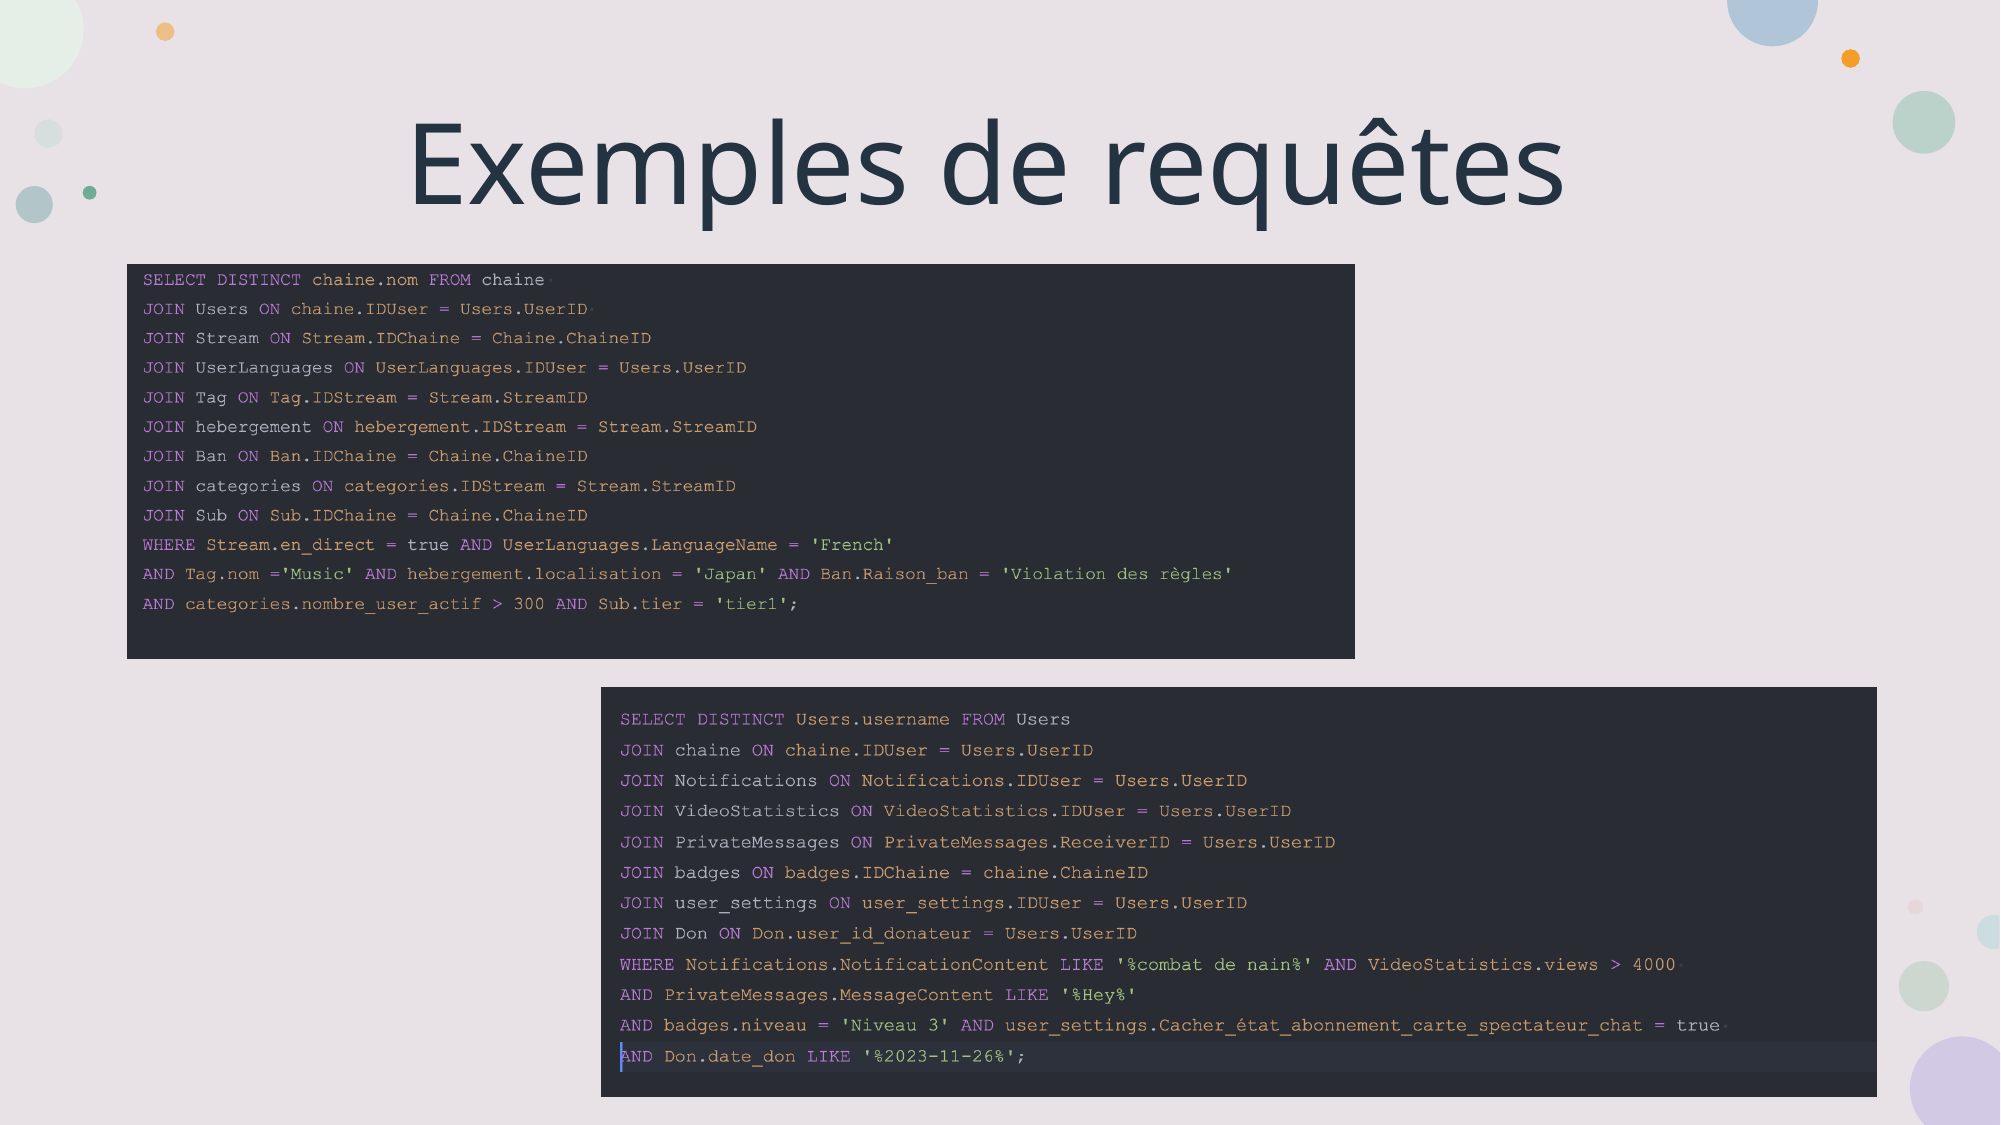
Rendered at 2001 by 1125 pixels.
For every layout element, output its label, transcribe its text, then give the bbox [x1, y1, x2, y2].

title Exemples de requêtes [127, 59, 1877, 278]
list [127, 264, 1355, 659]
picture [600, 687, 1877, 1097]
